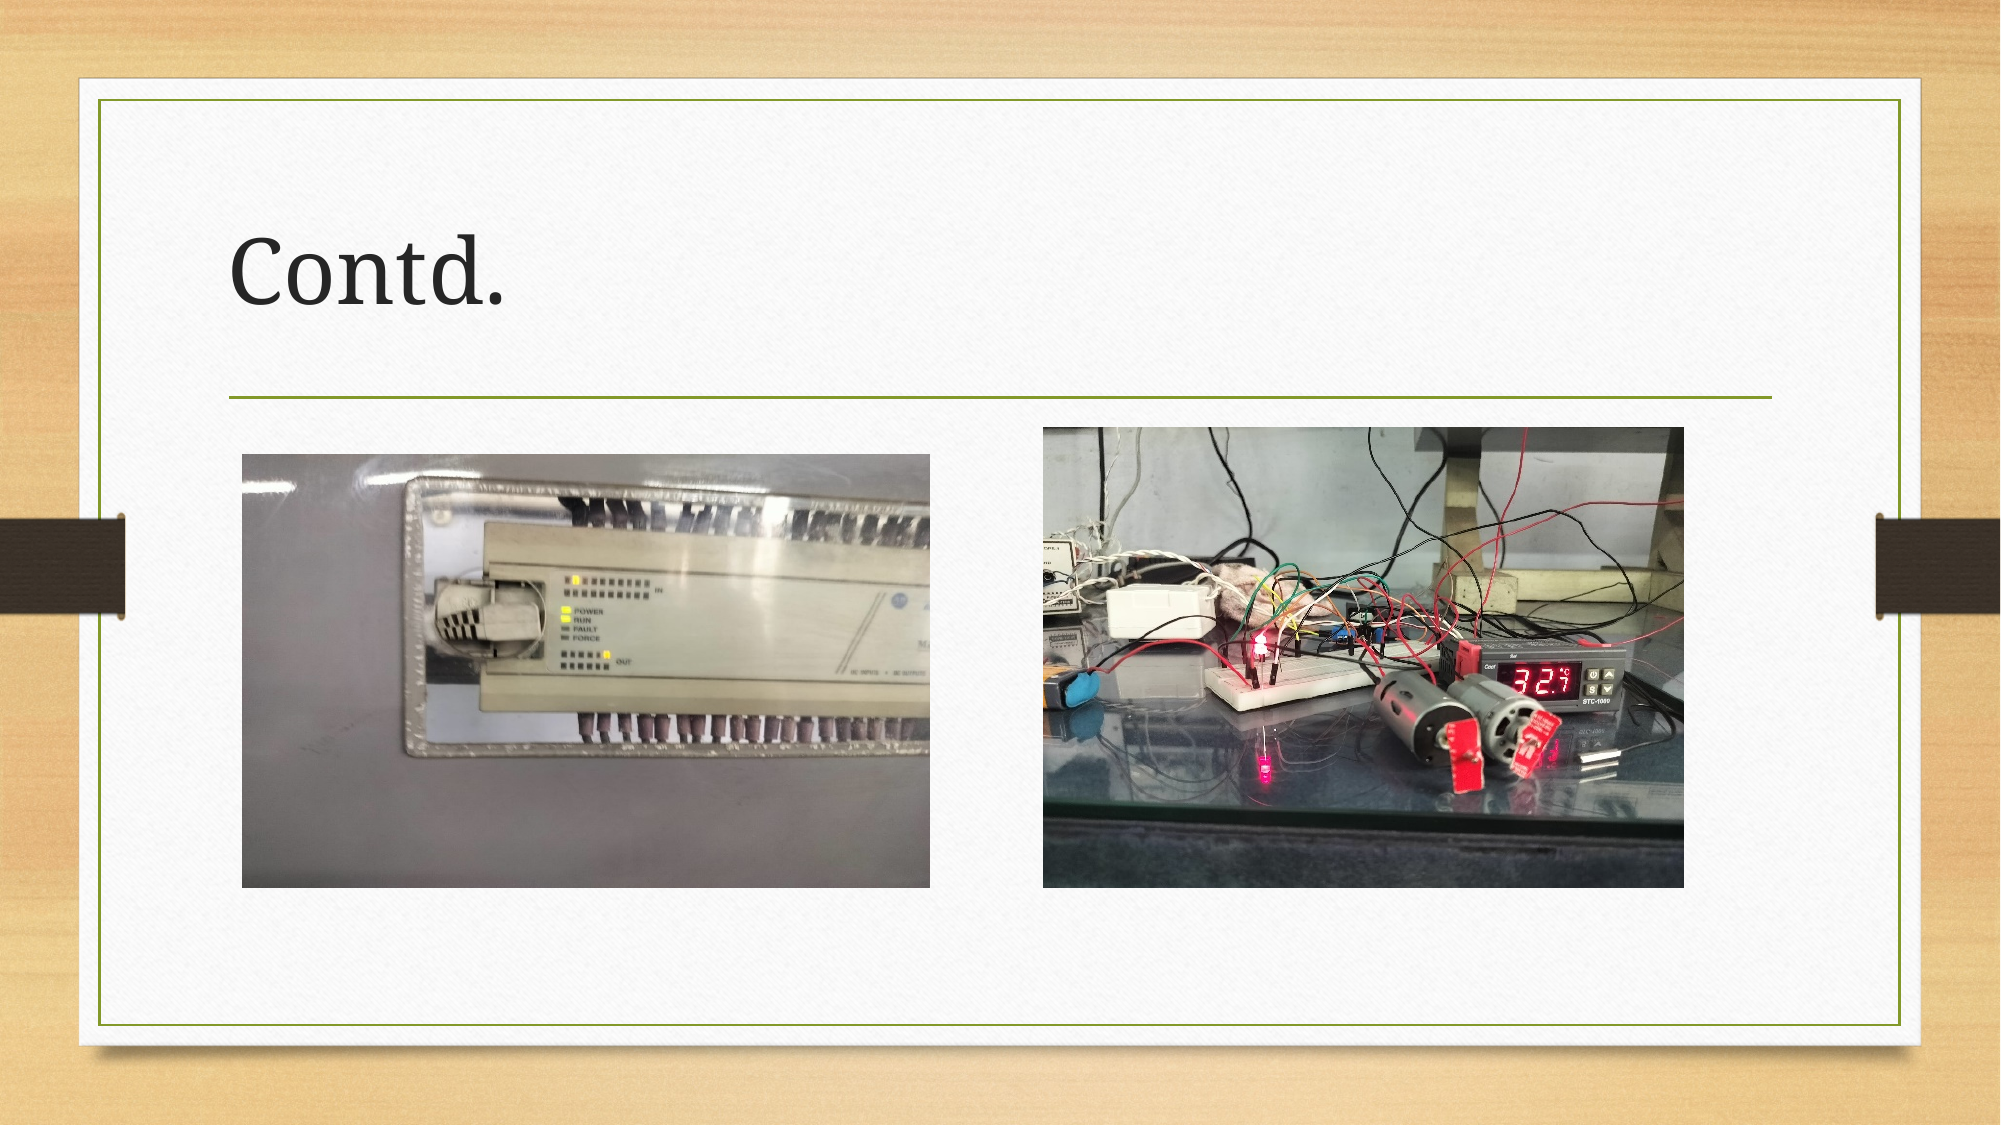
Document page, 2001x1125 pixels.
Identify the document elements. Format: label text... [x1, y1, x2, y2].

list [242, 454, 930, 888]
picture [0, 0, 2001, 1125]
title Contd. [212, 161, 1788, 375]
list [1043, 427, 1685, 888]
